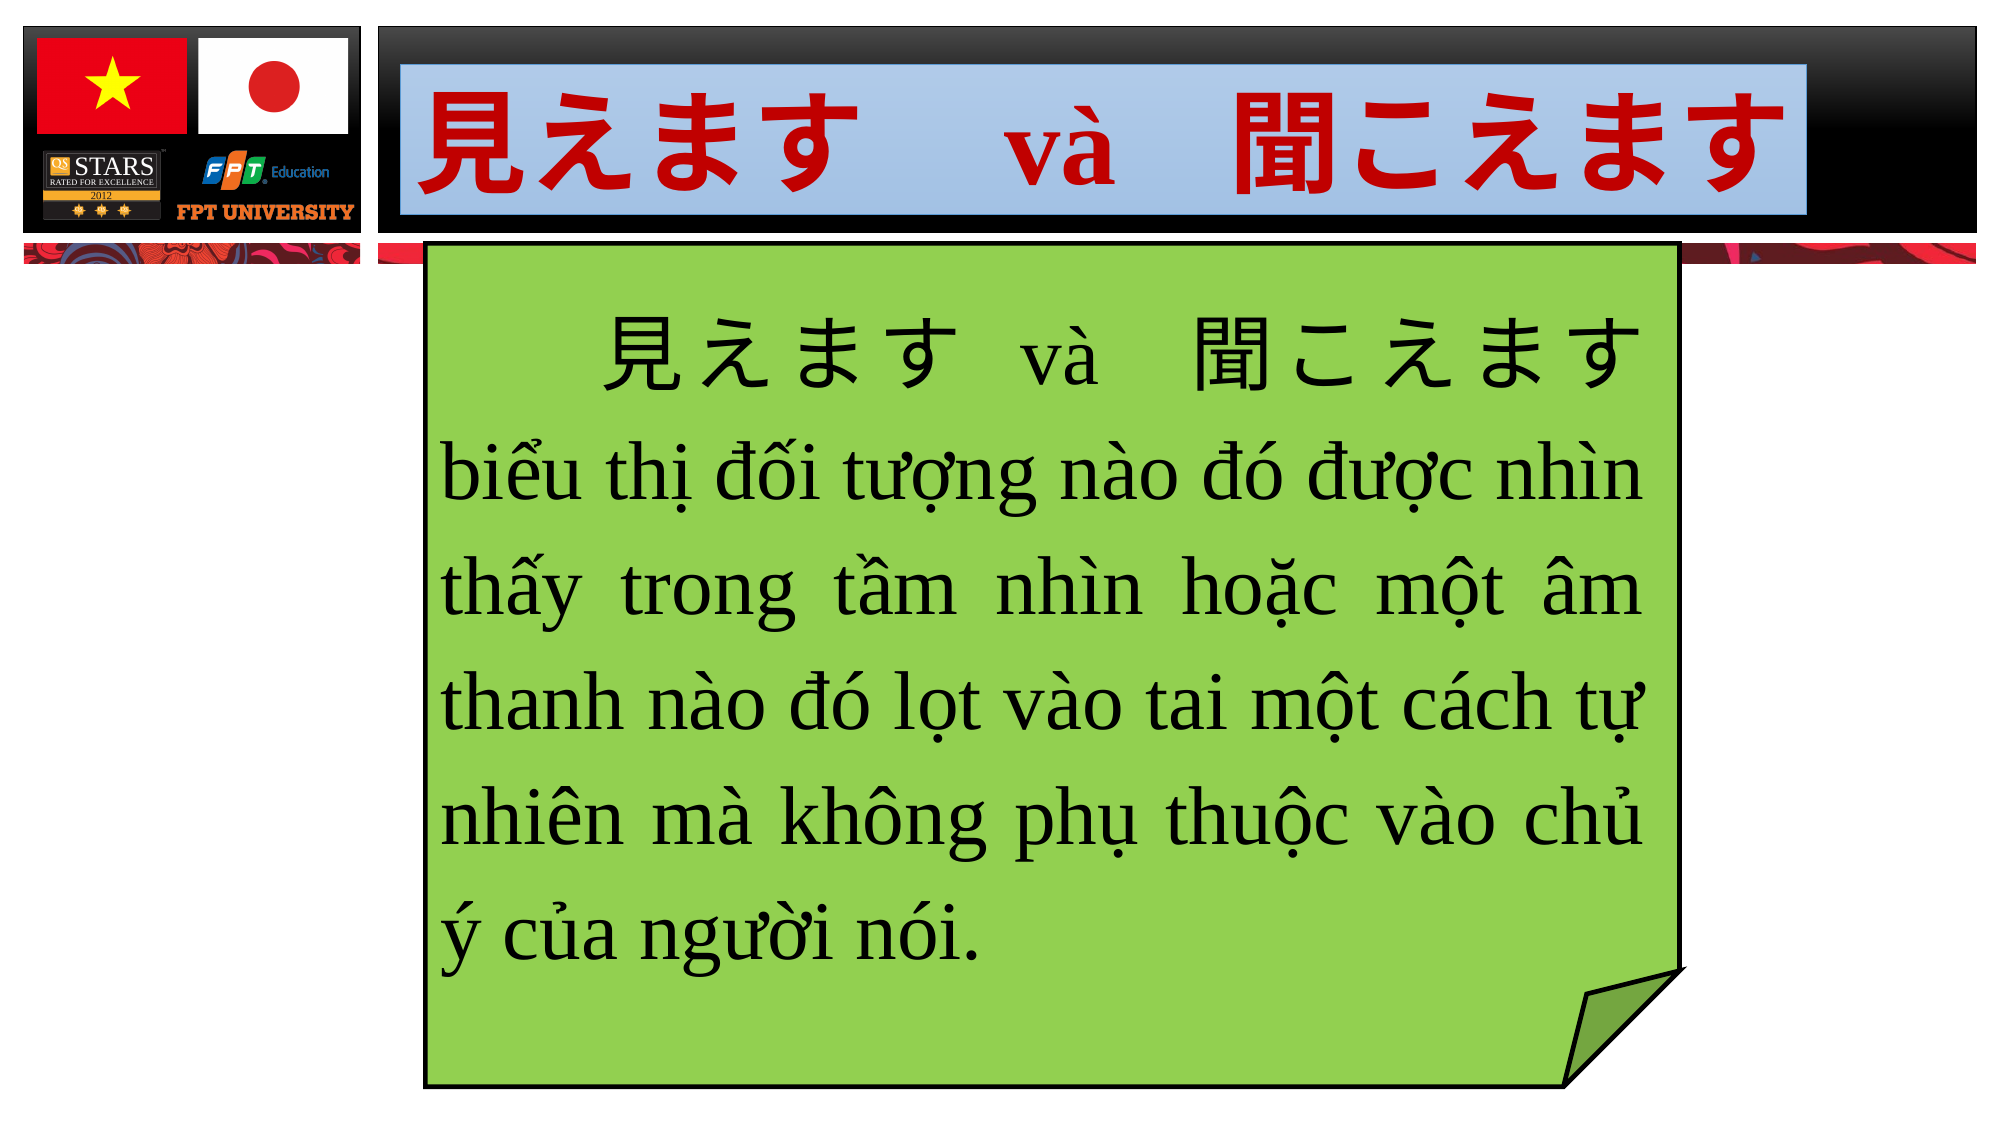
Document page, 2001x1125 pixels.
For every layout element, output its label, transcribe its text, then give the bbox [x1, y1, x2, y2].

picture [1680, 243, 1977, 264]
text_box 見えます và 聞こえます [400, 64, 1807, 215]
text_box [23, 26, 361, 233]
picture [378, 243, 425, 264]
picture [37, 38, 187, 134]
text_box [378, 26, 1977, 233]
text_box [425, 198, 1680, 1087]
picture [36, 136, 361, 233]
picture [23, 243, 361, 264]
picture [198, 38, 349, 134]
